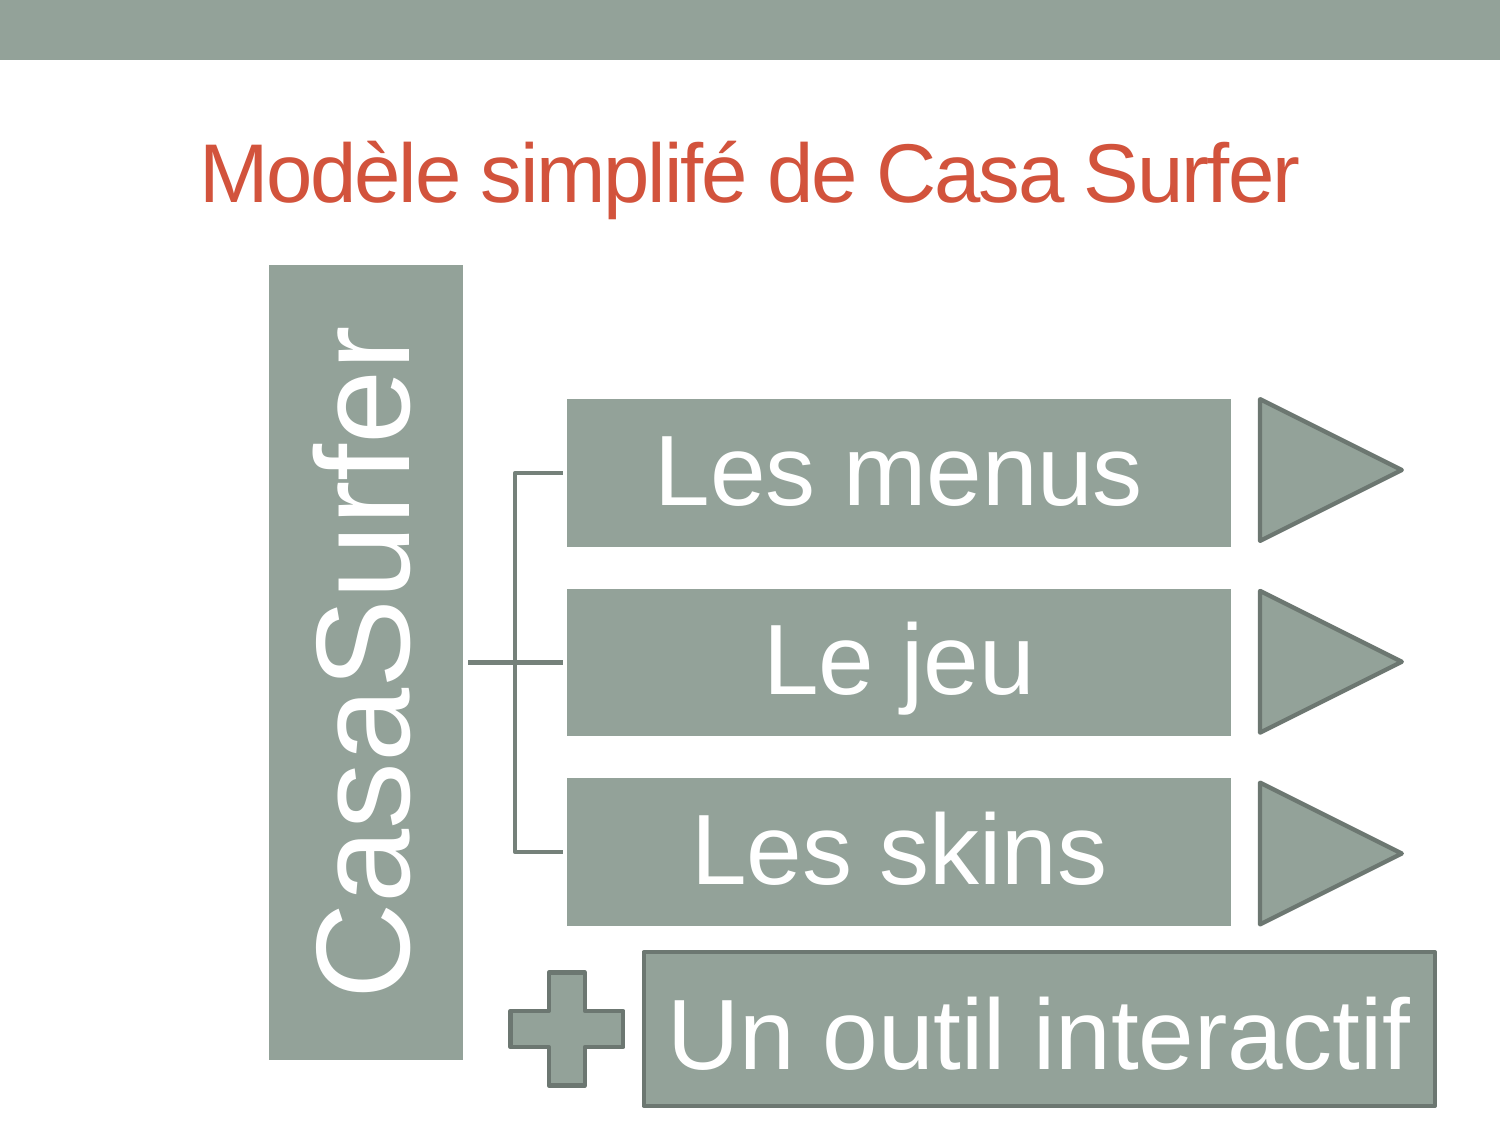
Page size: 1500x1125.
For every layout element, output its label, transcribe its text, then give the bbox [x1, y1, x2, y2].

title Modèle simplifé de Casa Surfer [75, 87, 1425, 250]
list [74, 262, 1426, 1063]
text_box Un outil interactif [642, 950, 1437, 1108]
text_box [547, 1071, 587, 1088]
